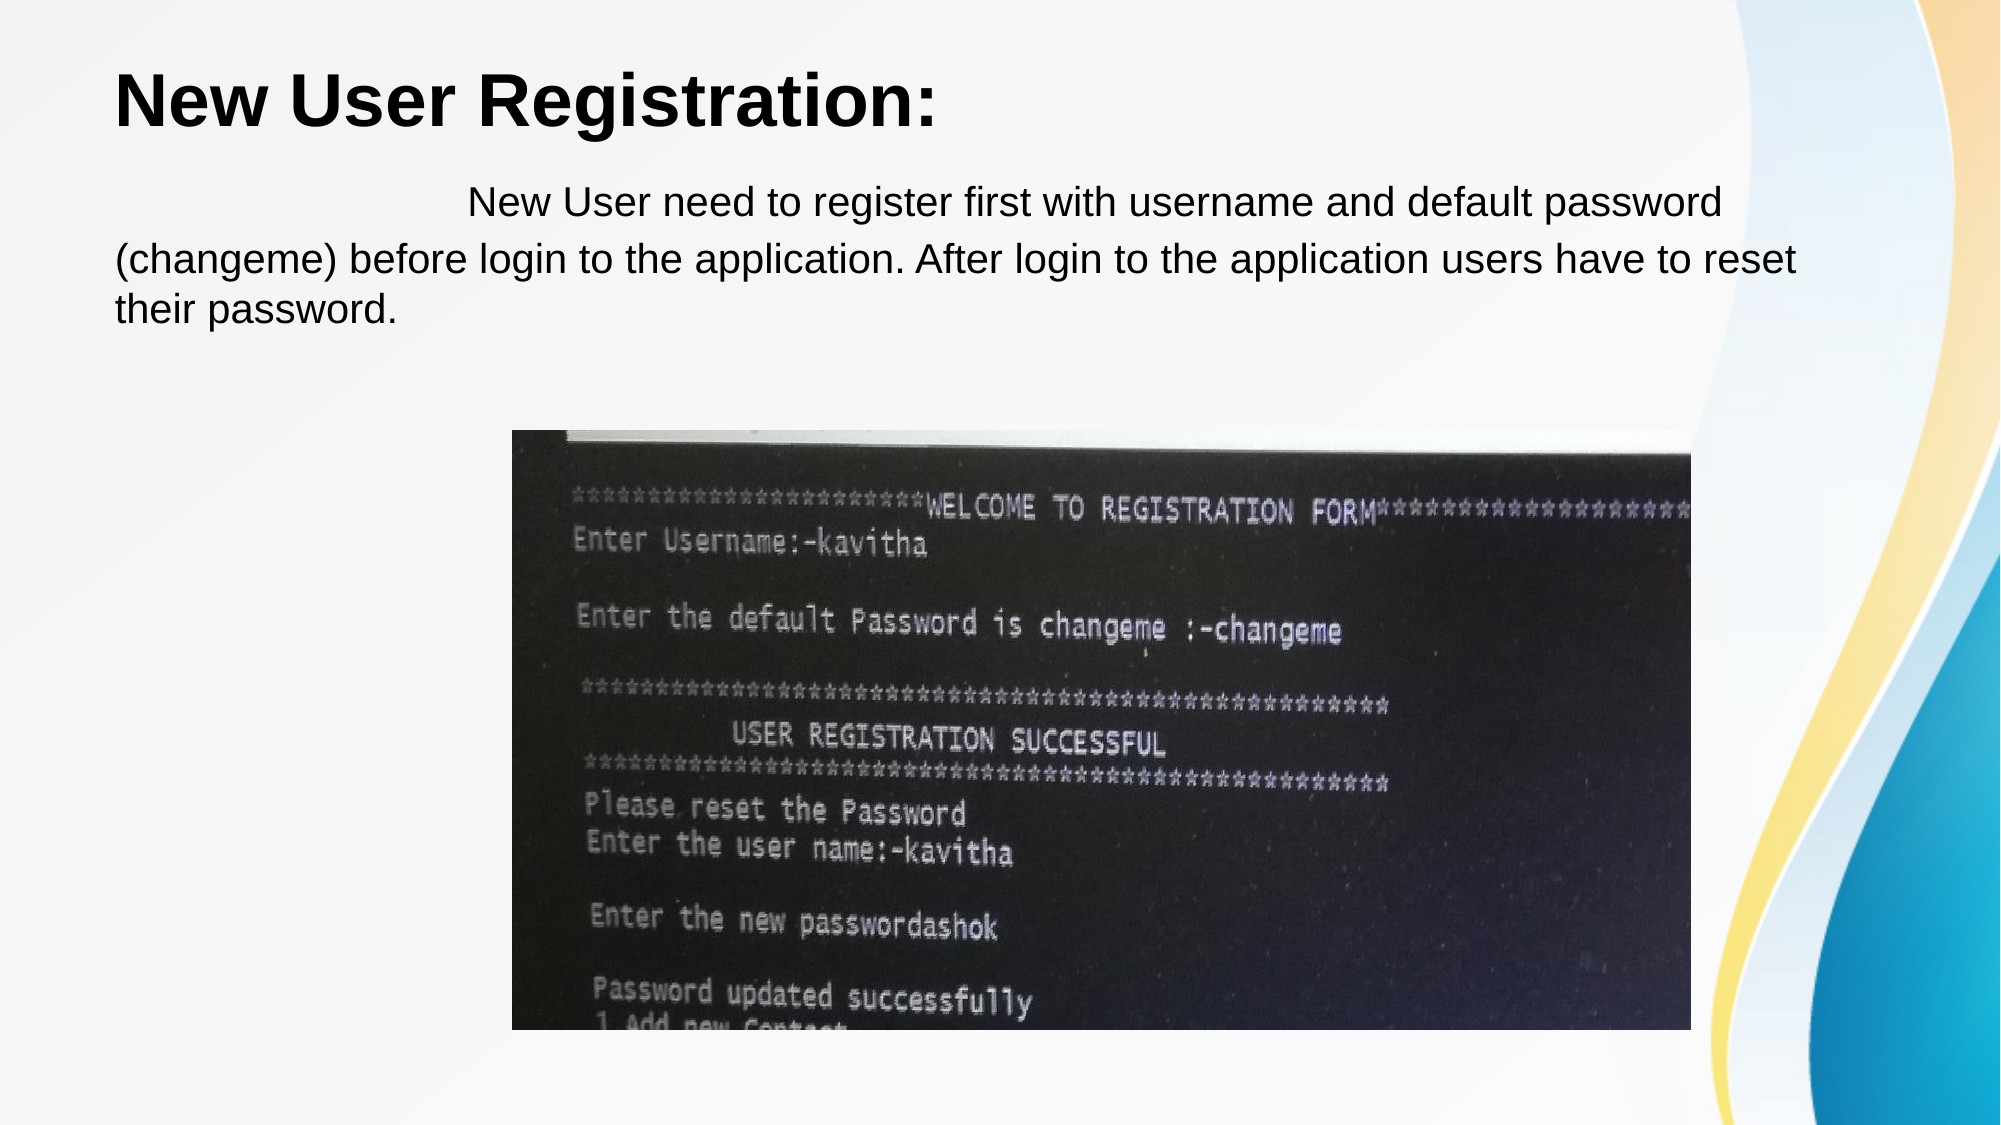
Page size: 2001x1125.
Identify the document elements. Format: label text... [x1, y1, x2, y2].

title New User Registration: New User need to register first with username and default password (changeme) before login to the application. After login to the application users have to reset their password. [99, 30, 1901, 352]
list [512, 430, 1691, 1030]
picture [0, 0, 2001, 1125]
